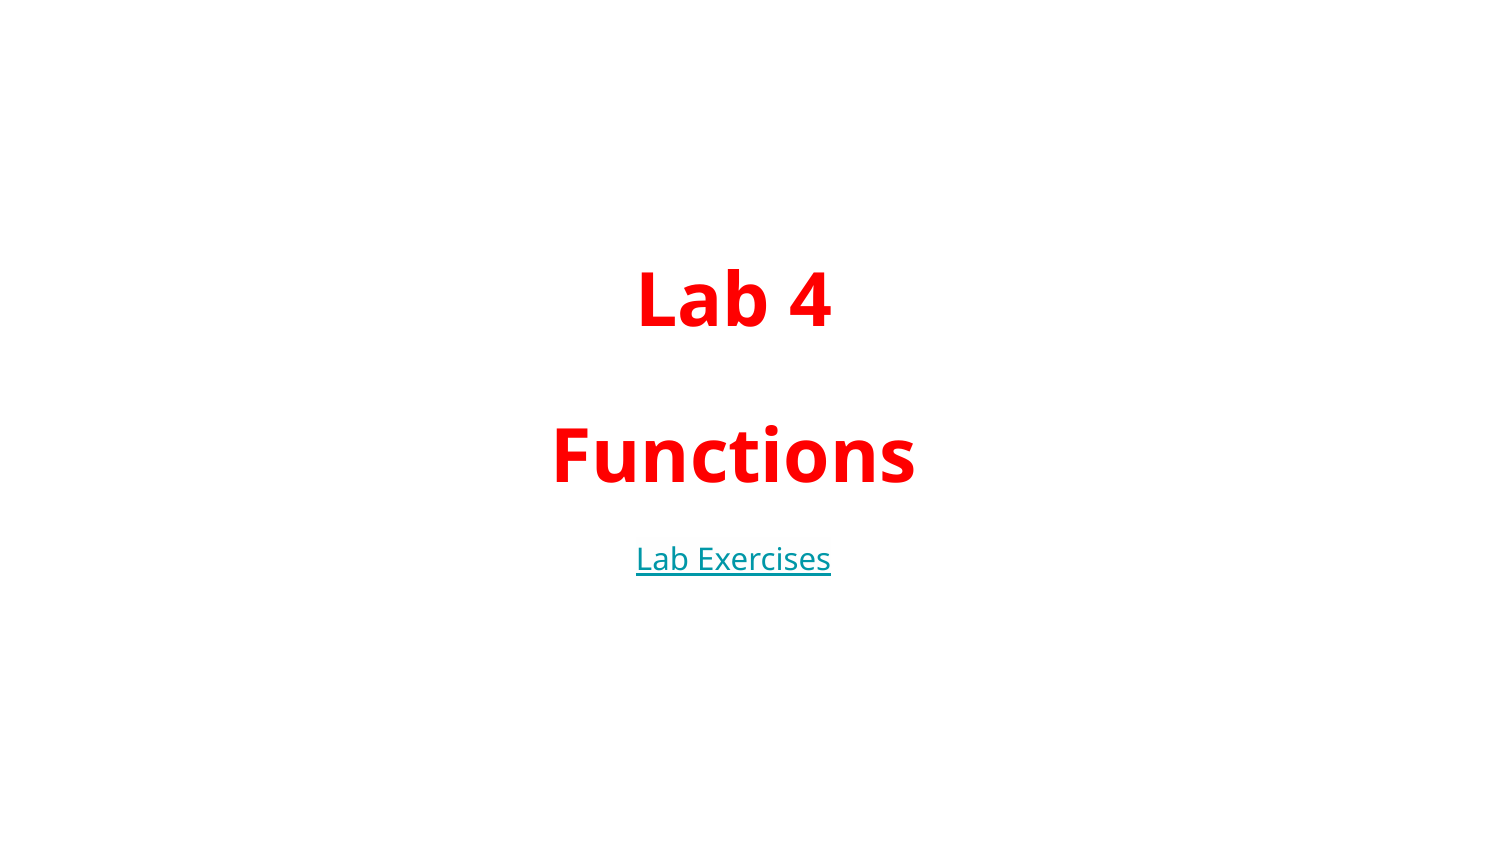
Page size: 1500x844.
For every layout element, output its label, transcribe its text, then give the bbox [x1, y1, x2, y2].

title Lab 4 Functions Lab Exercises [34, 191, 1433, 597]
